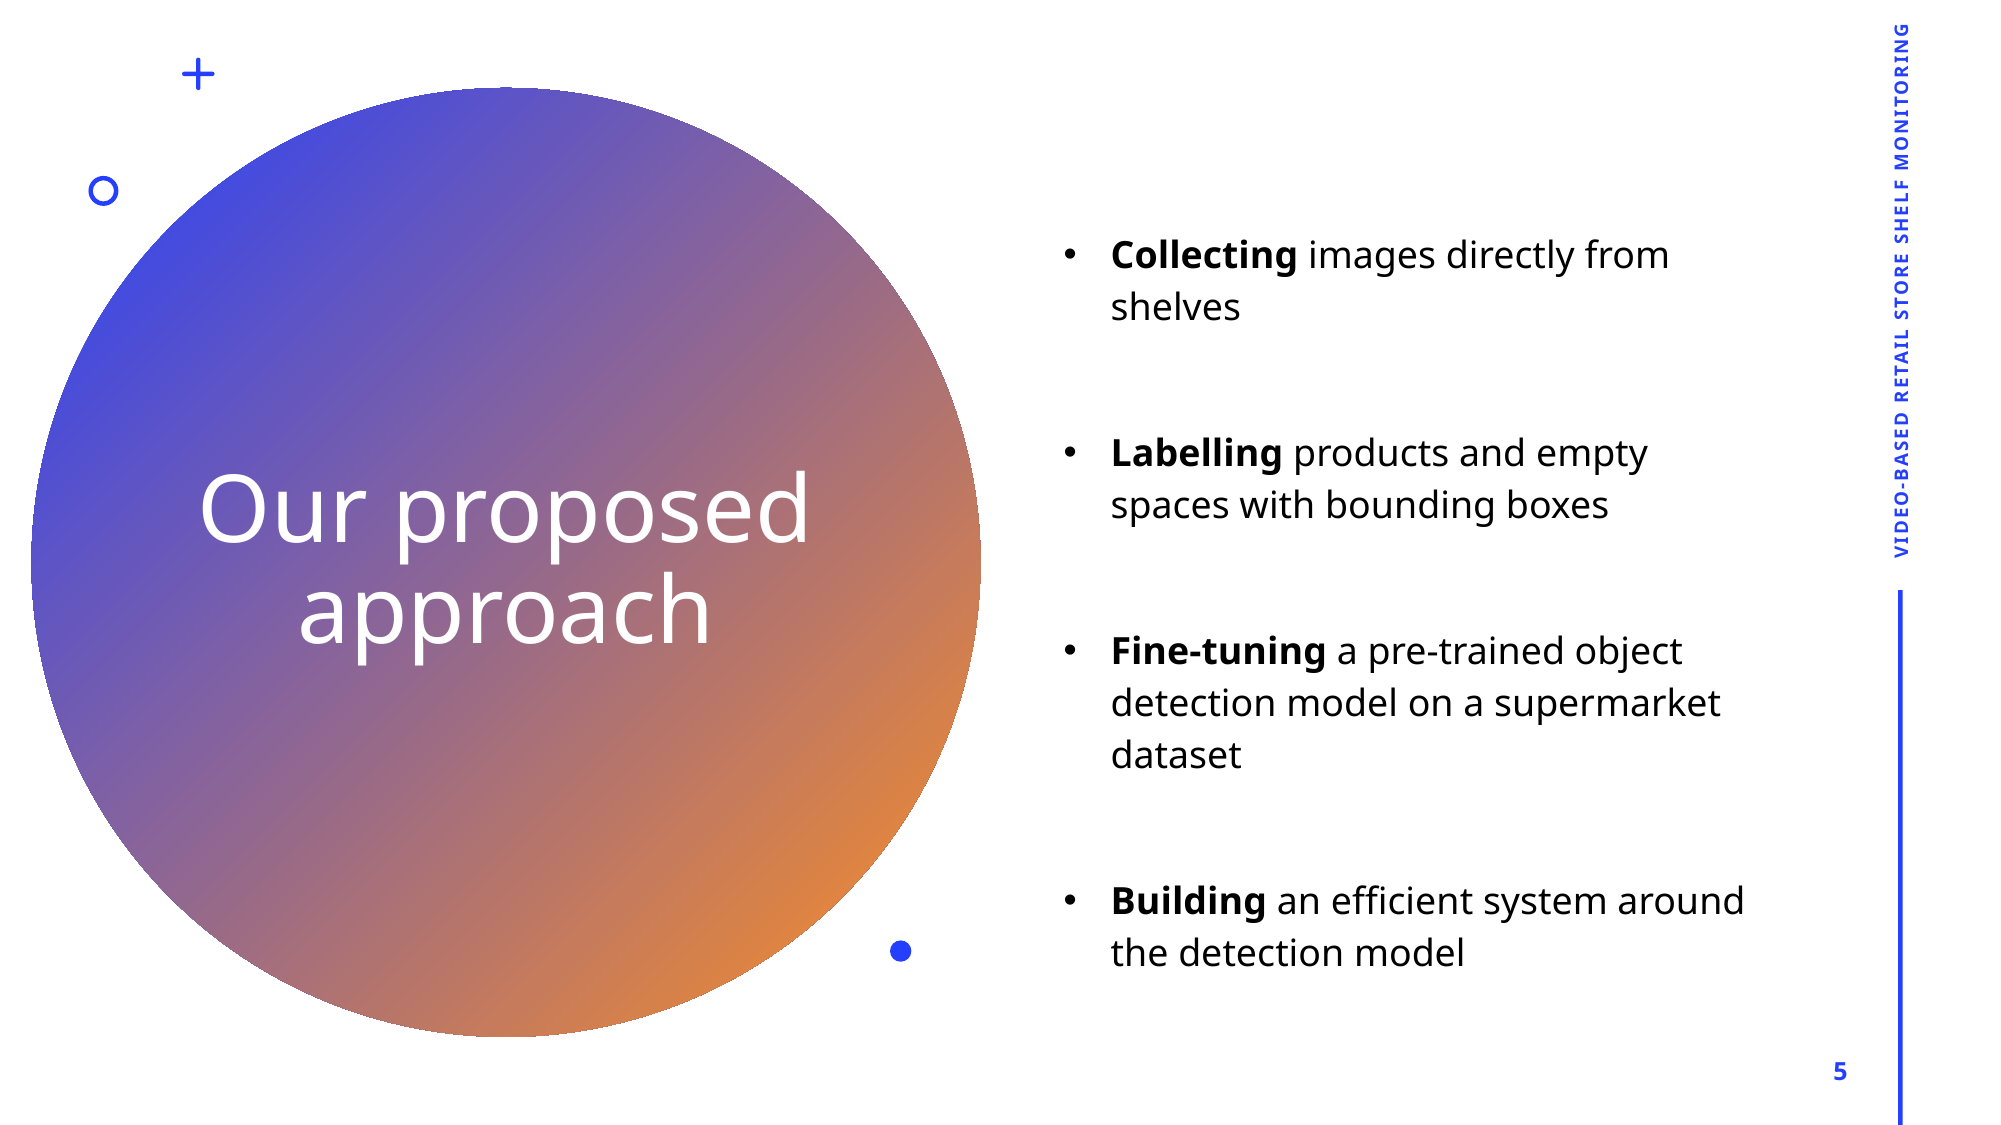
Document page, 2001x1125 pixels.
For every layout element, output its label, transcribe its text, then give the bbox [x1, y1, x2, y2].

title Our proposed approach [142, 401, 870, 724]
slide_number 5 [1412, 1042, 1863, 1103]
footer Video-based Retail Store Shelf Monitoring [1870, 0, 1931, 583]
list Collecting images directly from shelves Labelling products and empty spaces with bounding boxes Fine-tuning a pre-trained object detection model on a supermarket dataset Building an efficient system around the detection model [1048, 87, 1790, 1037]
